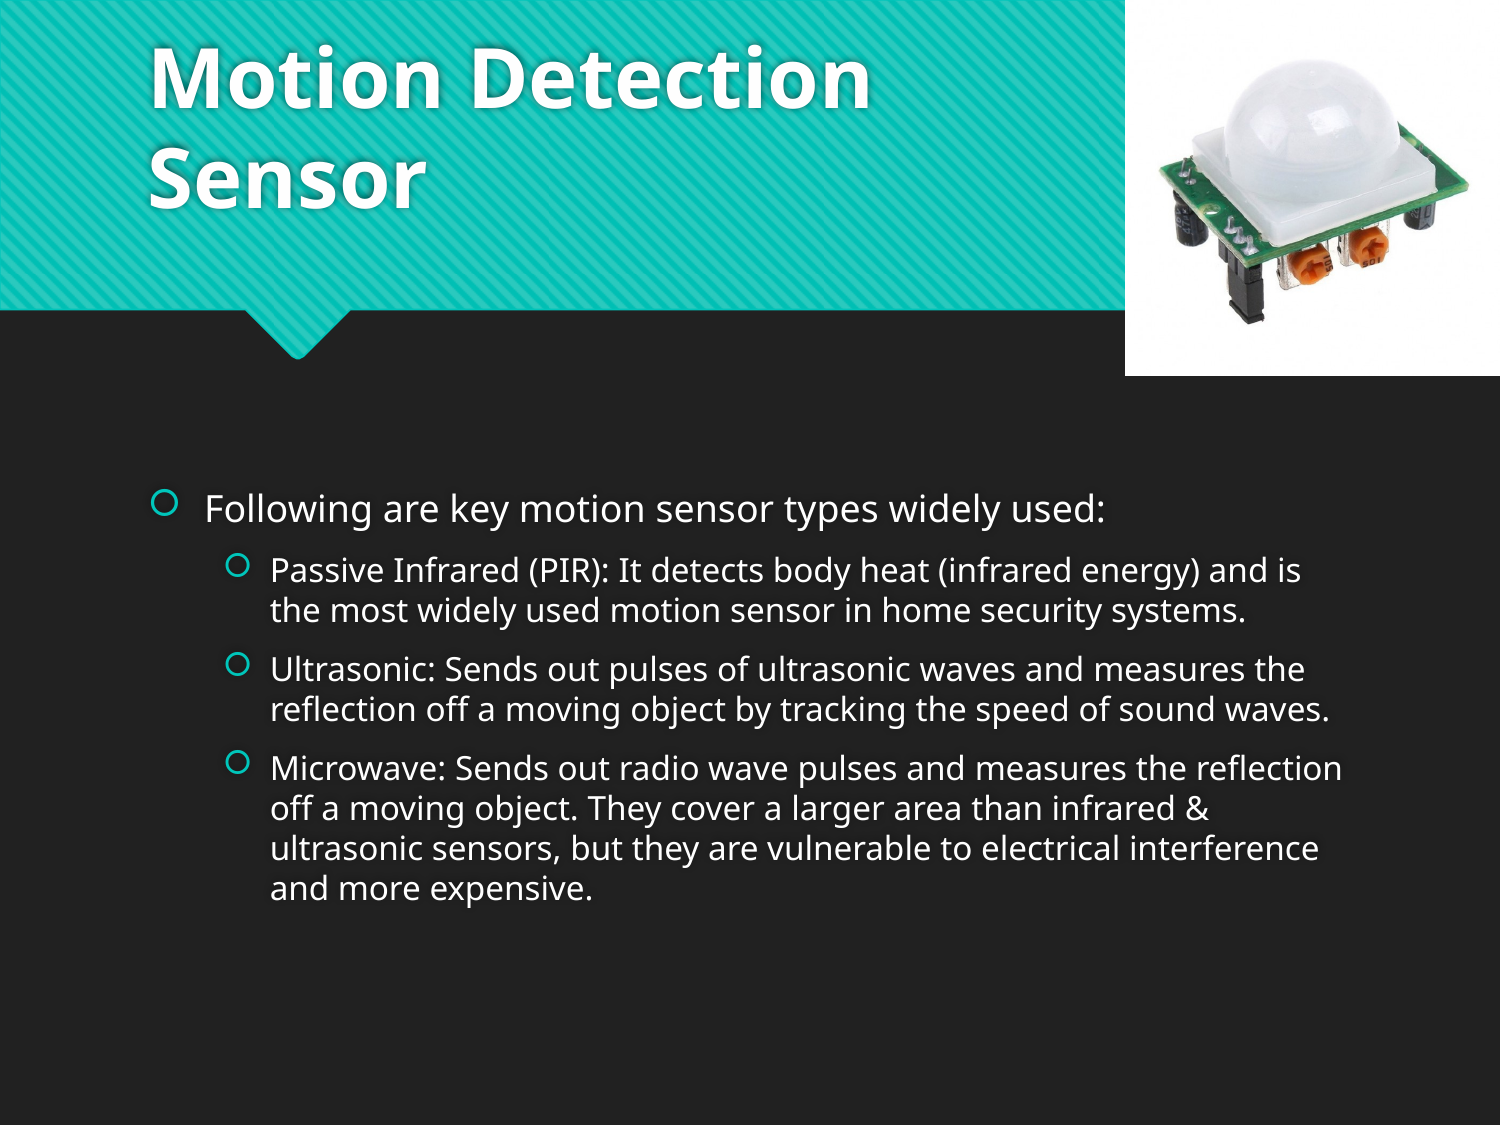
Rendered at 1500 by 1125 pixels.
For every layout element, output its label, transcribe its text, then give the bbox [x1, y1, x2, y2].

title Motion Detection Sensor [132, 73, 1048, 233]
list Following are key motion sensor types widely used: Passive Infrared (PIR): It detects body heat (infrared energy) and is the most widely used motion sensor in home security systems. Ultrasonic: Sends out pulses of ultrasonic waves and measures the reflection off a moving object by tracking the speed of sound waves. Microwave: Sends out radio wave pulses and measures the reflection off a moving object. They cover a larger area than infrared & ultrasonic sensors, but they are vulnerable to electrical interference and more expensive. [132, 397, 1368, 995]
picture [1124, 0, 1500, 377]
